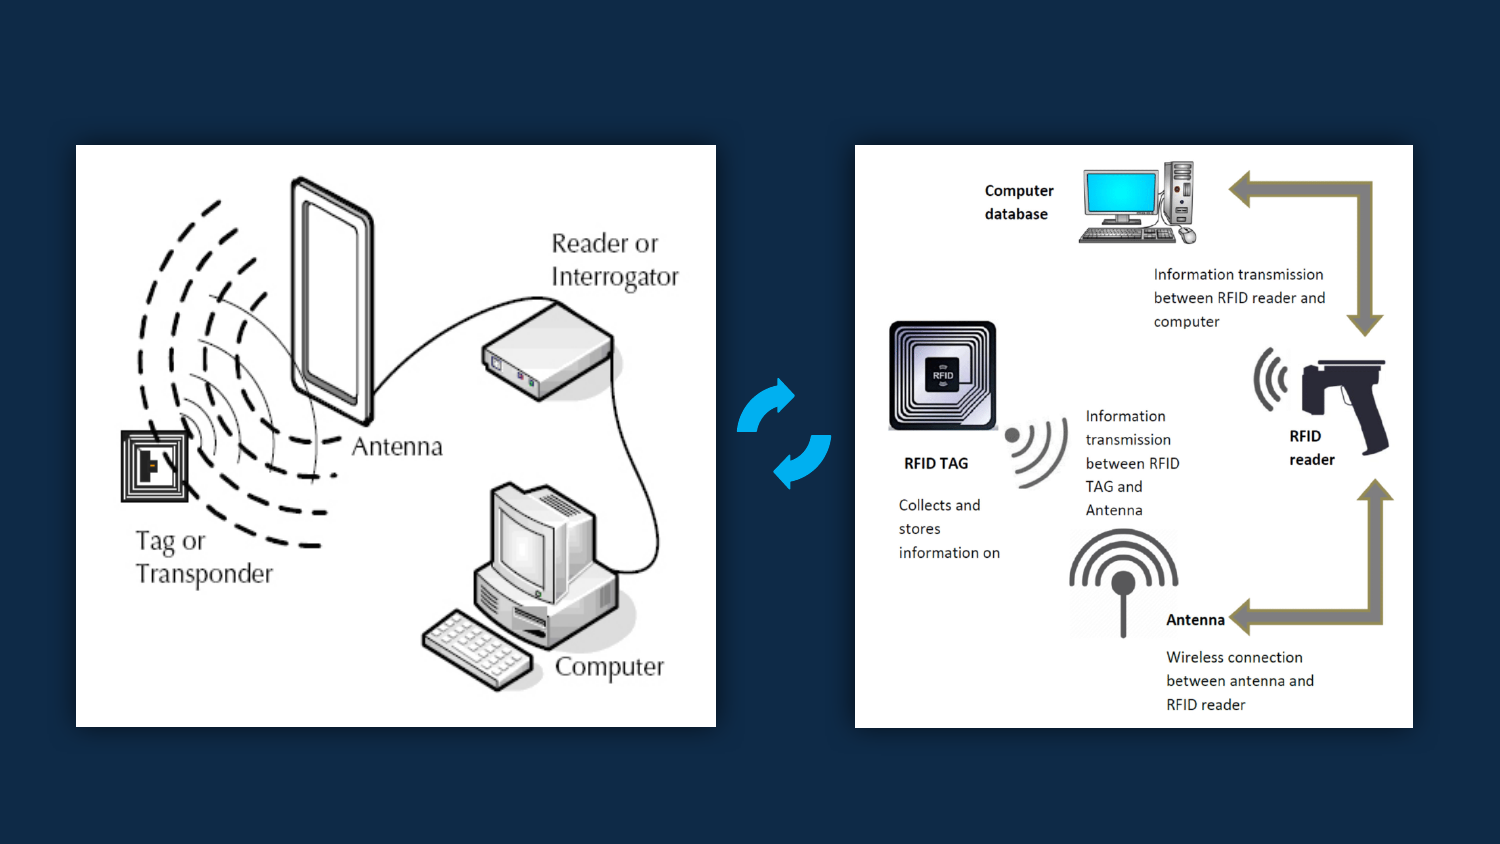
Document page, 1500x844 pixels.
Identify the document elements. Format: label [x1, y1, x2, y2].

picture [854, 145, 1413, 729]
text_box [737, 378, 831, 490]
picture [102, 171, 691, 701]
